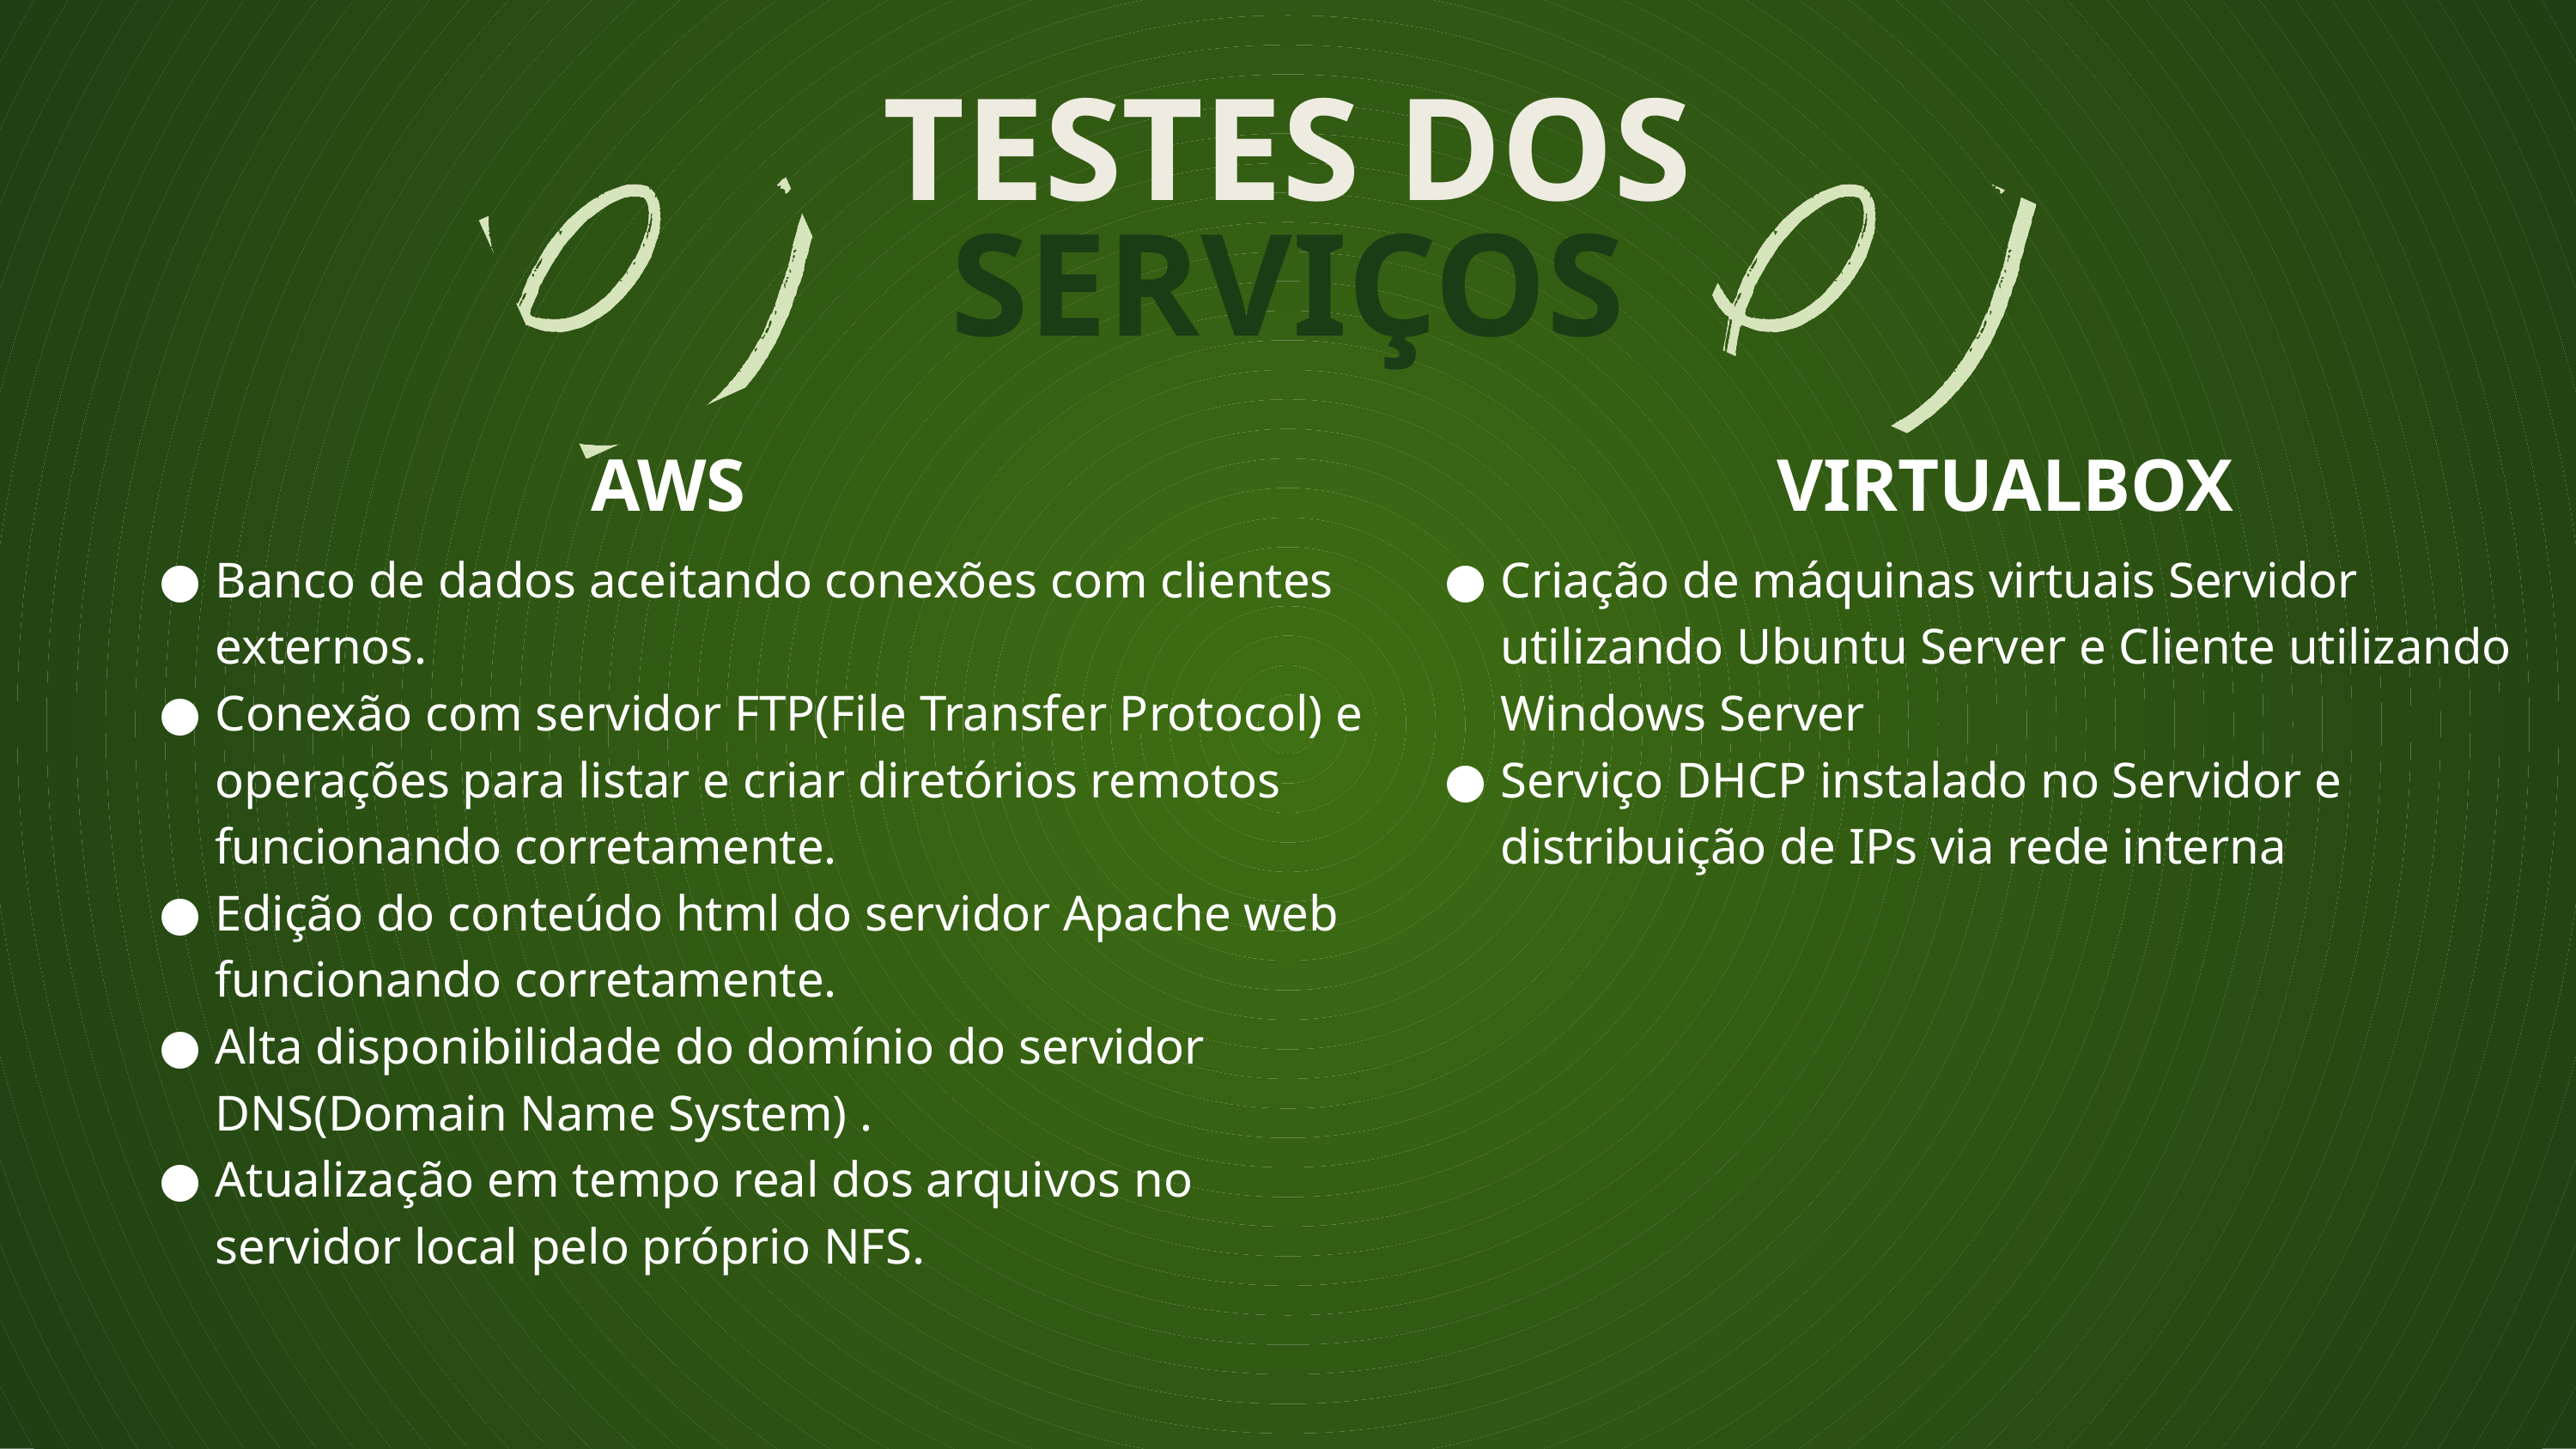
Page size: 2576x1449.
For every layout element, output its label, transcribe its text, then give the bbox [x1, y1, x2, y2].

text_box Criação de máquinas virtuais Servidor utilizando Ubuntu Server e Cliente utilizando Windows Server Serviço DHCP instalado no Servidor e distribuição de IPs via rede interna [1436, 482, 2521, 1379]
text_box VIRTUALBOX [1550, 426, 2460, 482]
text_box [478, 98, 858, 459]
text_box TESTES DOS SERVIÇOS [538, 91, 2038, 535]
text_box AWS [523, 426, 813, 538]
text_box Banco de dados aceitando conexões com clientes externos.​ Conexão com servidor FTP(File Transfer Protocol) e operações para listar e criar diretórios remotos funcionando corretamente.​ Edição do conteúdo html do servidor Apache web funcionando corretamente. Alta disponibilidade do domínio do servidor DNS(Domain Name System) .​ Atualização em tempo real dos arquivos no servidor local pelo próprio NFS.​ [150, 482, 1374, 1379]
text_box [1692, 98, 2073, 459]
